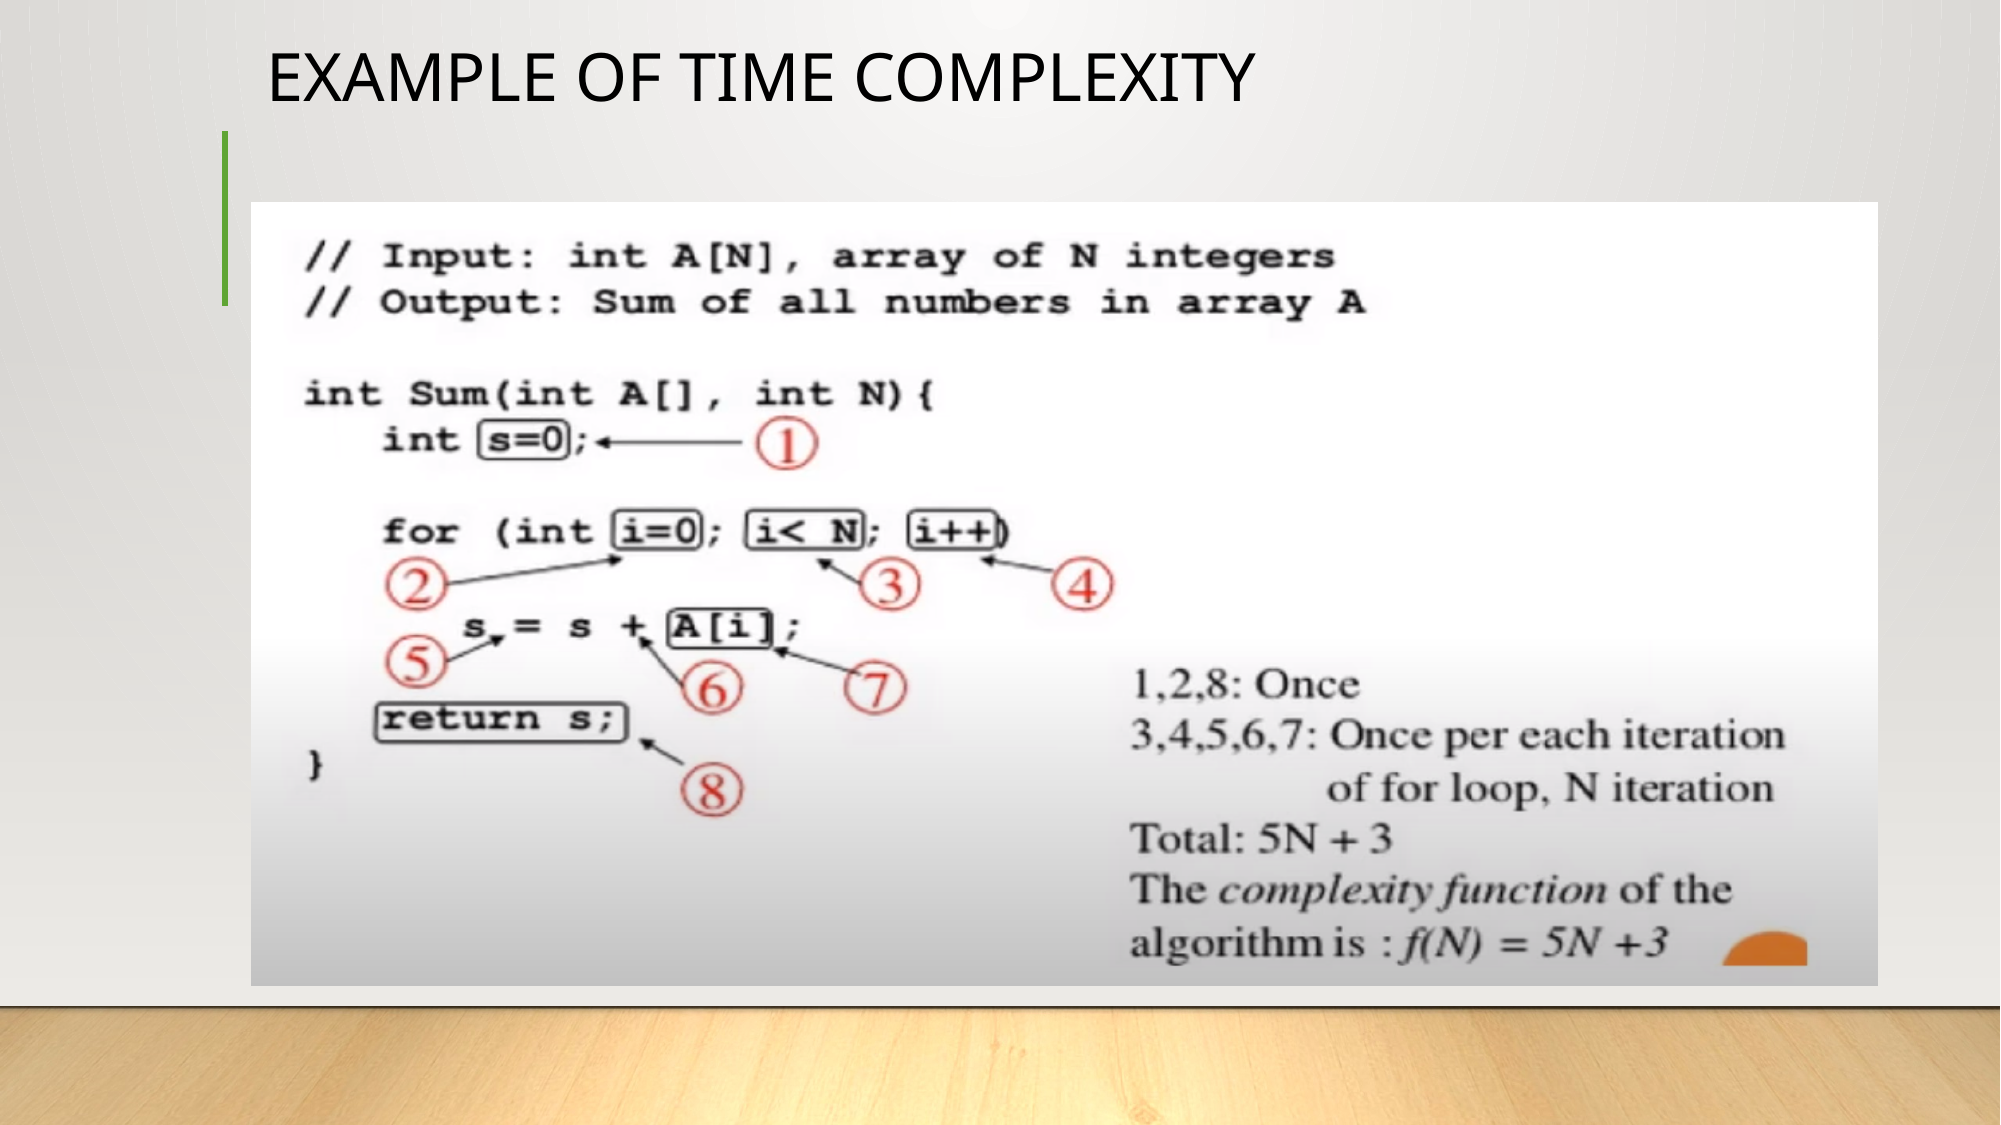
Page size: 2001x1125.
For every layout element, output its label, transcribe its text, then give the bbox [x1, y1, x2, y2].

picture [0, 1006, 2000, 1125]
title EXAMPLE OF TIME COMPLEXITY [251, 30, 1814, 202]
picture [251, 202, 1878, 987]
